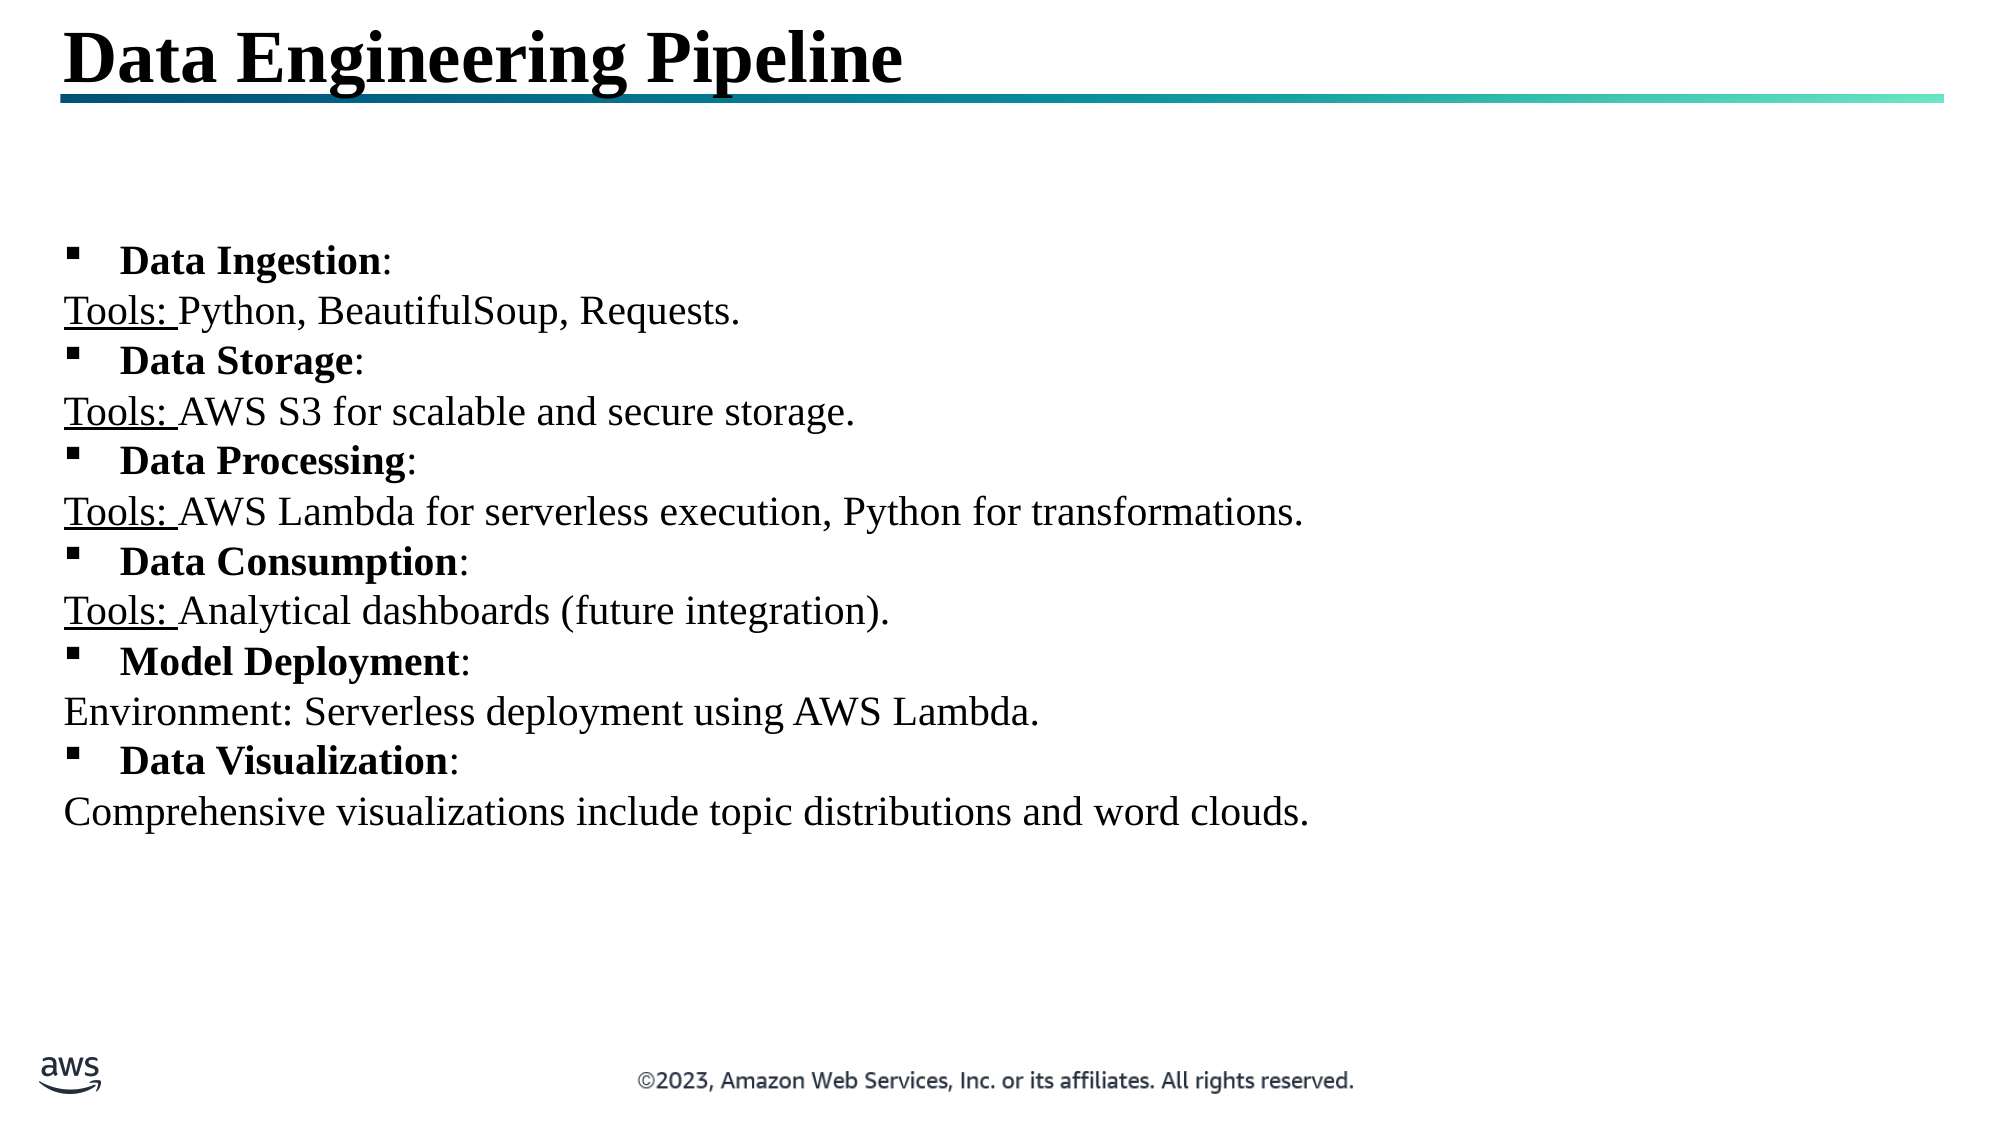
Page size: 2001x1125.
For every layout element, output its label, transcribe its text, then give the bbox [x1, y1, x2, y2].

picture [1797, 94, 1944, 103]
picture [39, 1057, 101, 1094]
text_box Data Engineering Pipeline [48, 0, 1797, 105]
picture [621, 1057, 1378, 1109]
text_box Data Ingestion: Tools: Python, BeautifulSoup, Requests. Data Storage: Tools: AWS S3 for scalable and secure storage. Data Processing: Tools: AWS Lambda for serverless execution, Python for transformations. Data Consumption: Tools: Analytical dashboards (future integration). Model Deployment: Environment: Serverless deployment using AWS Lambda. Data Visualization: Comprehensive visualizations include topic distributions and word clouds. [48, 225, 1651, 841]
